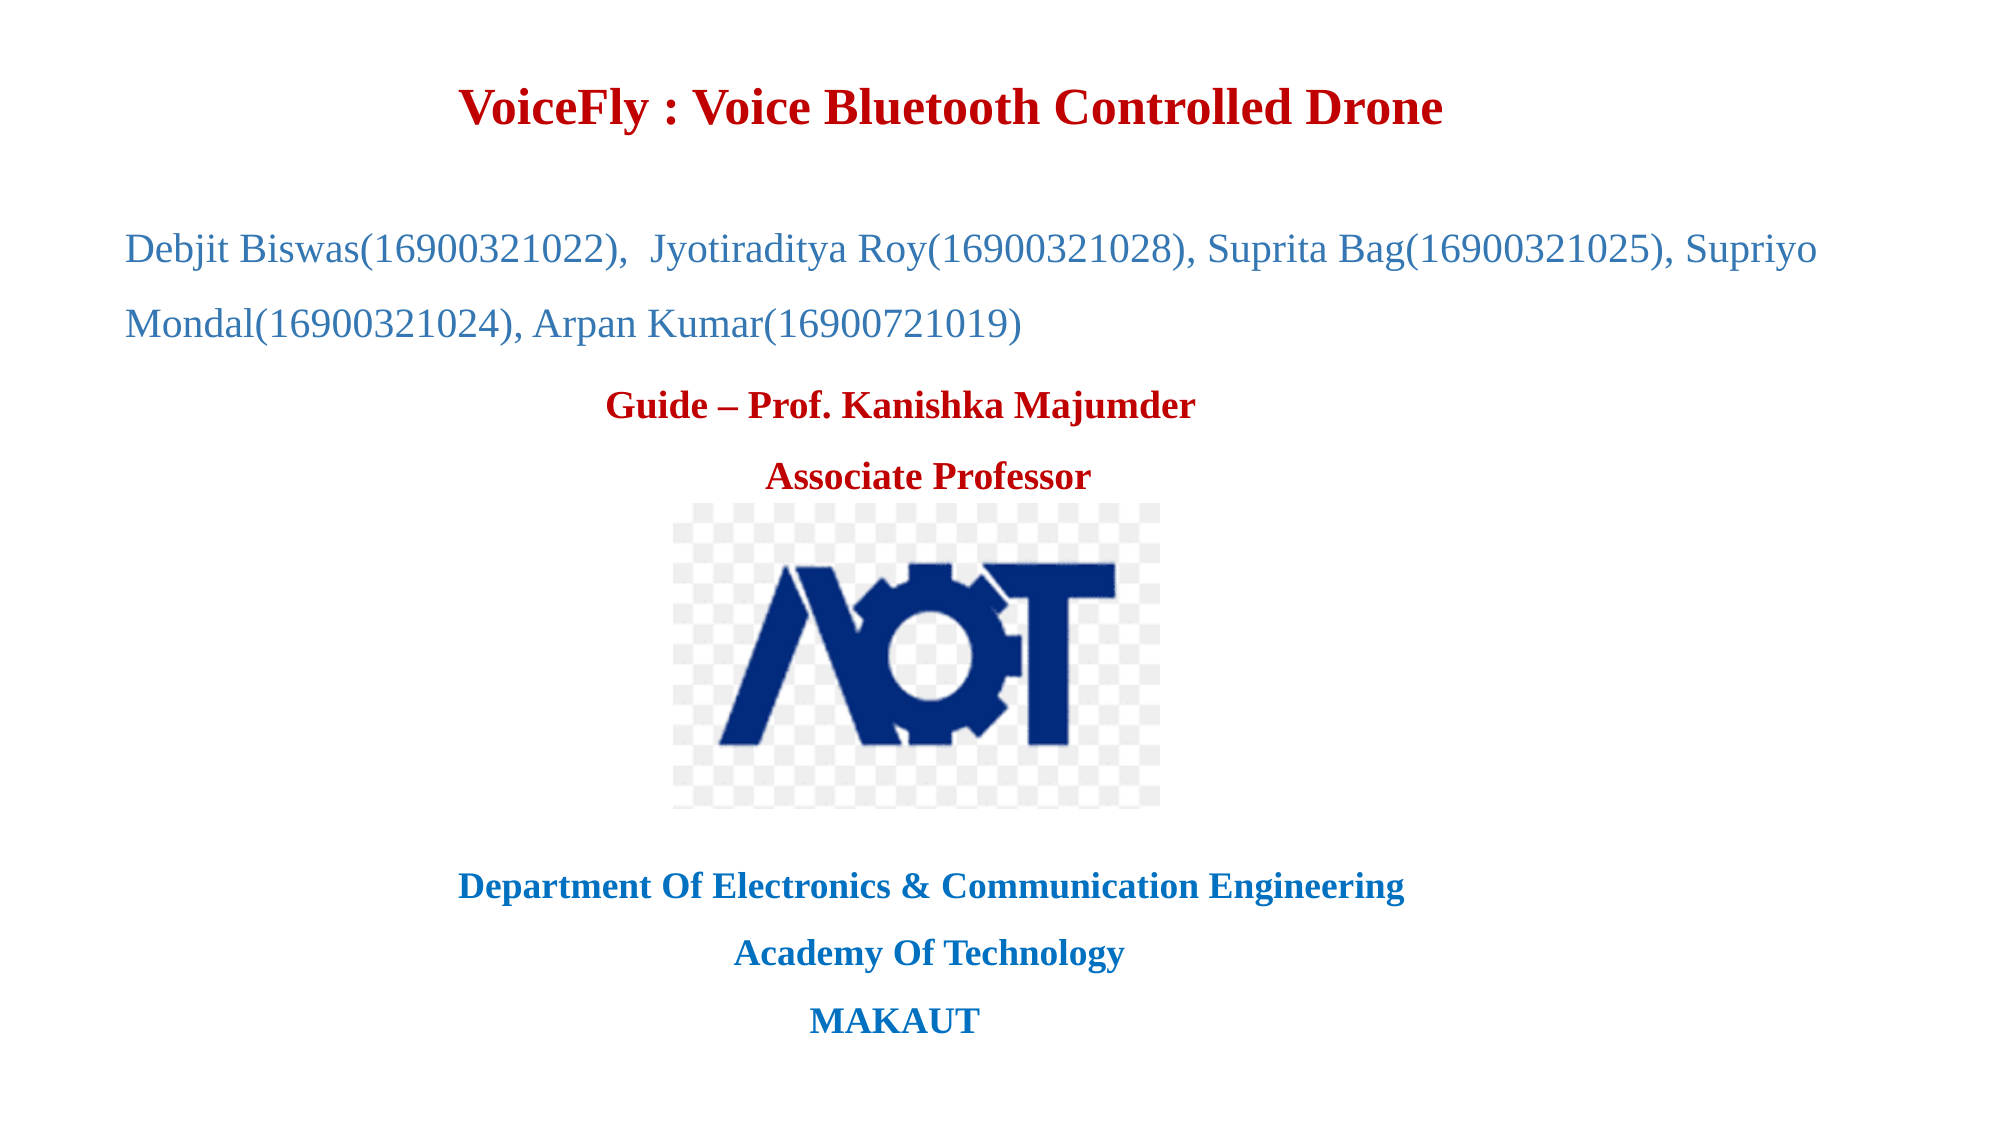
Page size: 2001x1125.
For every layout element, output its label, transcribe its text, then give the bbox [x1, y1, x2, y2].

text_box Guide – Prof. Kanishka Majumder Associate Professor [590, 347, 1410, 506]
text_box VoiceFly : Voice Bluetooth Controlled Drone [443, 64, 2000, 143]
text_box Department Of Electronics & Communication Engineering Academy Of Technology MAKAUT [443, 830, 1587, 1049]
picture [673, 503, 1160, 810]
text_box Debjit Biswas(16900321022), Jyotiraditya Roy(16900321028), Suprita Bag(16900321025), Supriyo Mondal(16900321024), Arpan Kumar(16900721019) [109, 188, 1962, 354]
